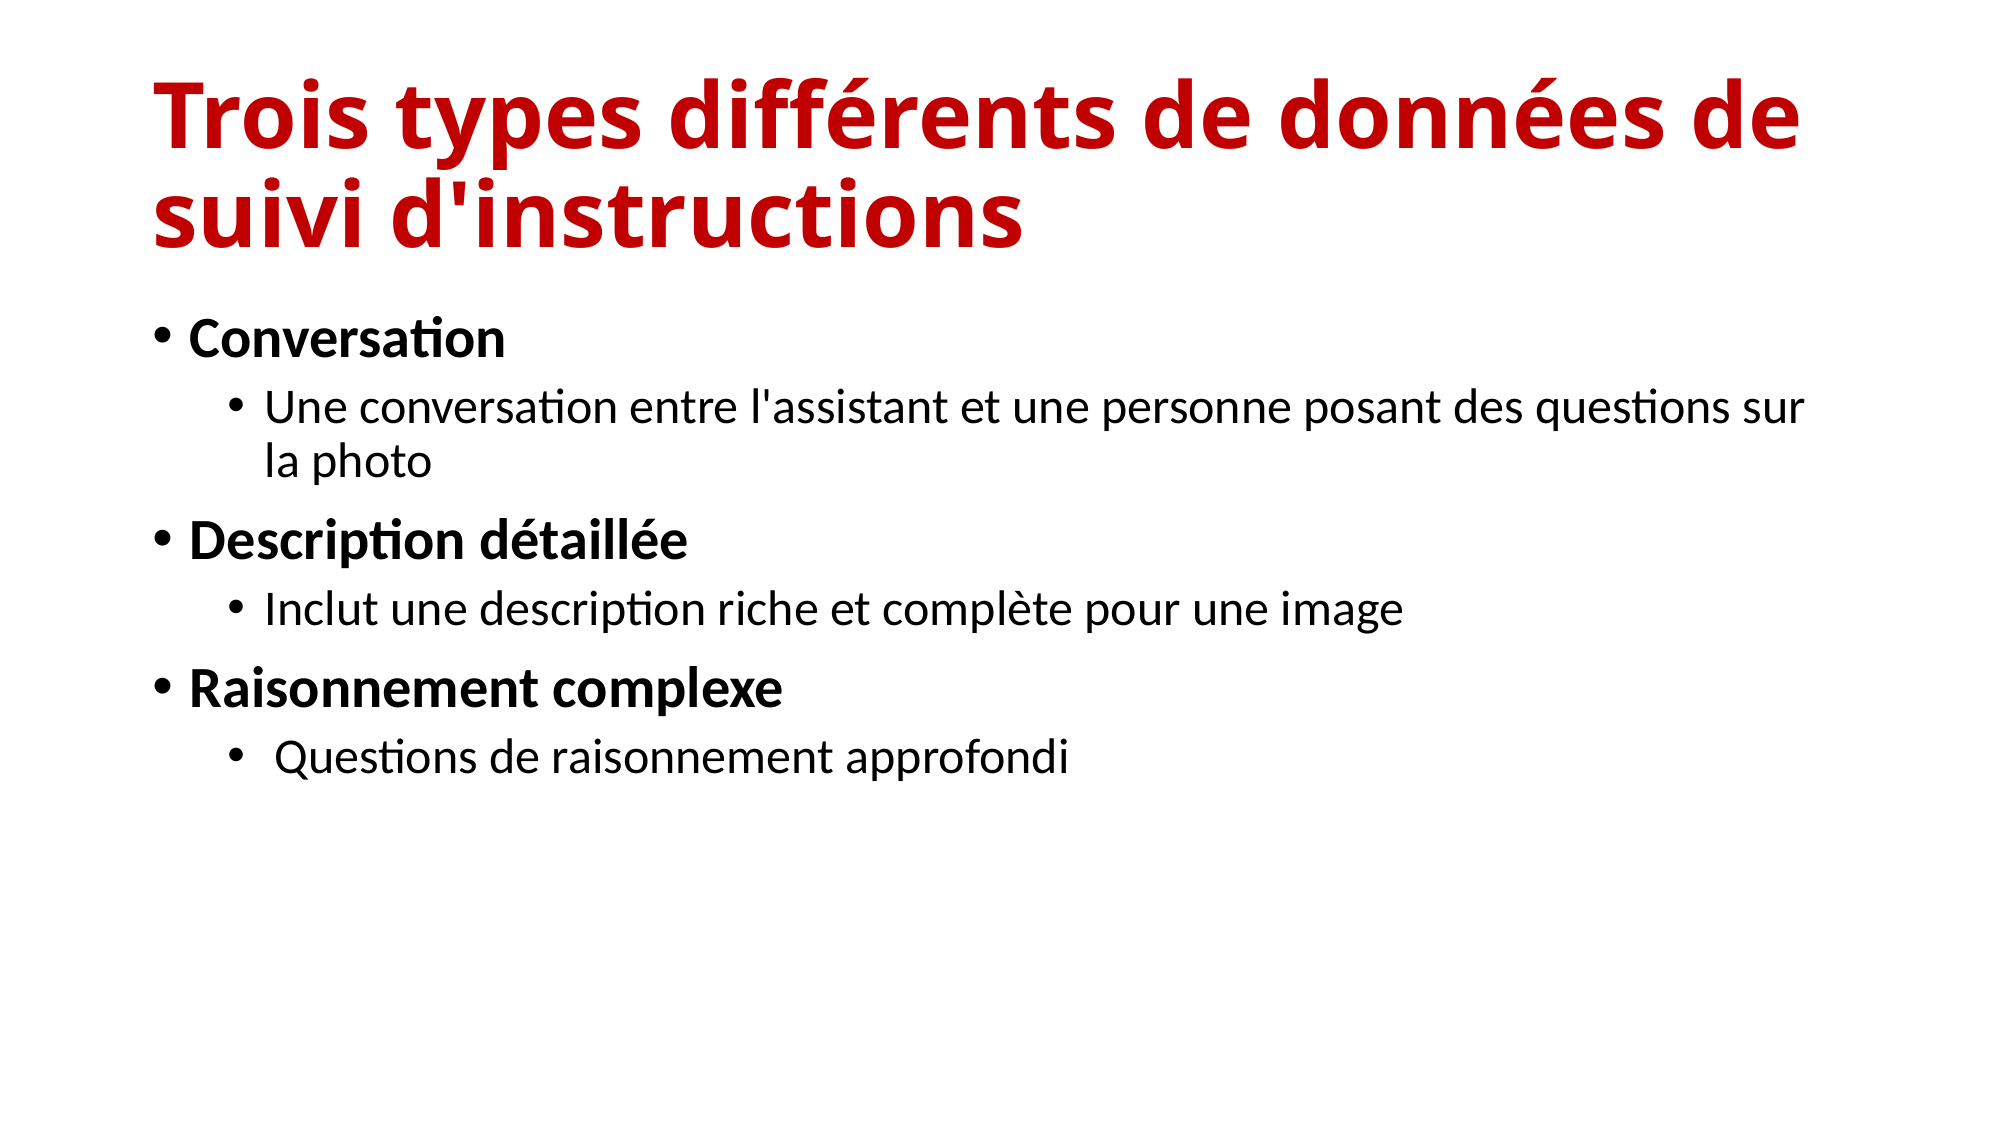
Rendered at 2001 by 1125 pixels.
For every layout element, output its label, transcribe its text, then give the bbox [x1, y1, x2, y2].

list Conversation Une conversation entre l'assistant et une personne posant des questions sur la photo Description détaillée Inclut une description riche et complète pour une image Raisonnement complexe Questions de raisonnement approfondi [137, 299, 1863, 1014]
title Trois types différents de données de suivi d'instructions [137, 59, 1863, 278]
